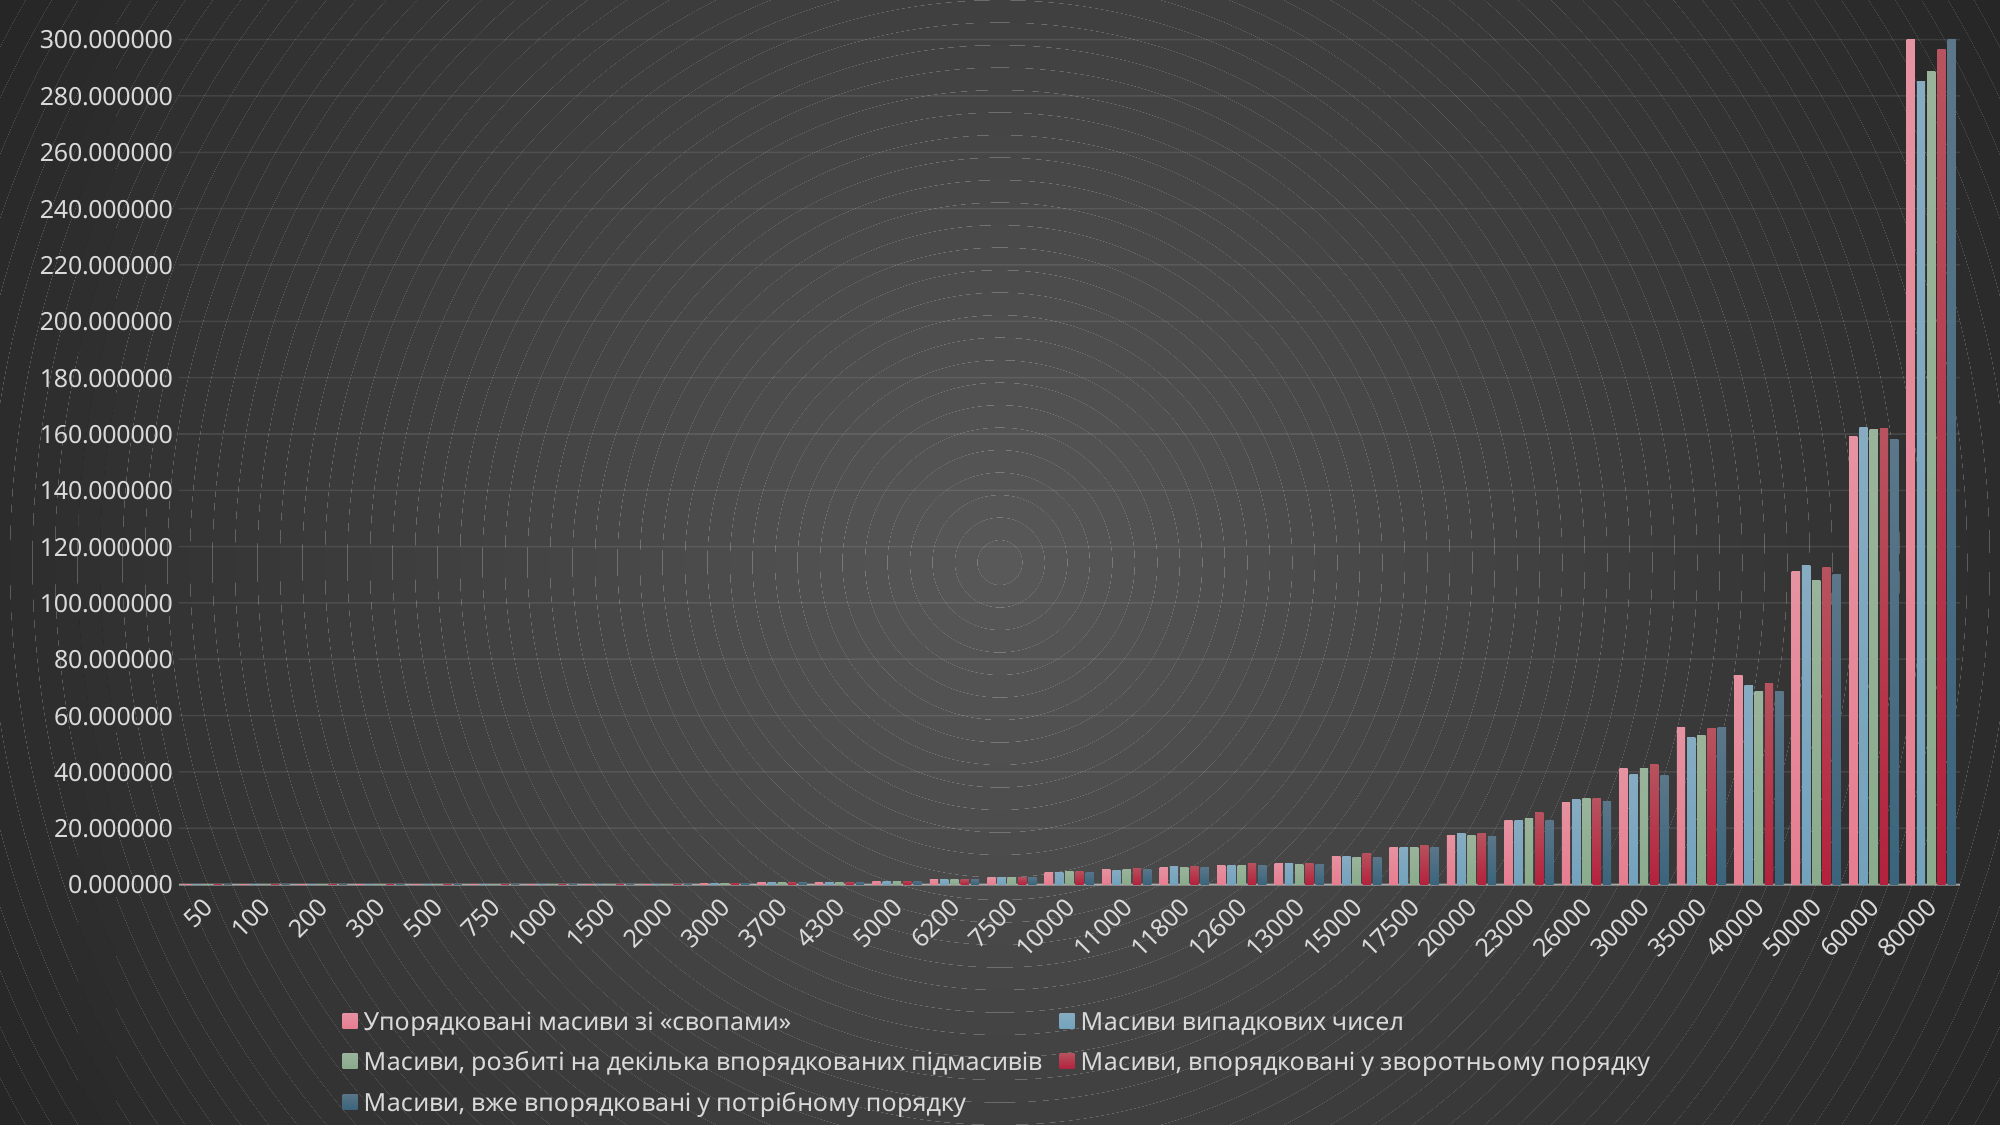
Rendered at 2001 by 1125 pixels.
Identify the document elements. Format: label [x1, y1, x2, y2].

chart [0, 0, 2000, 1125]
